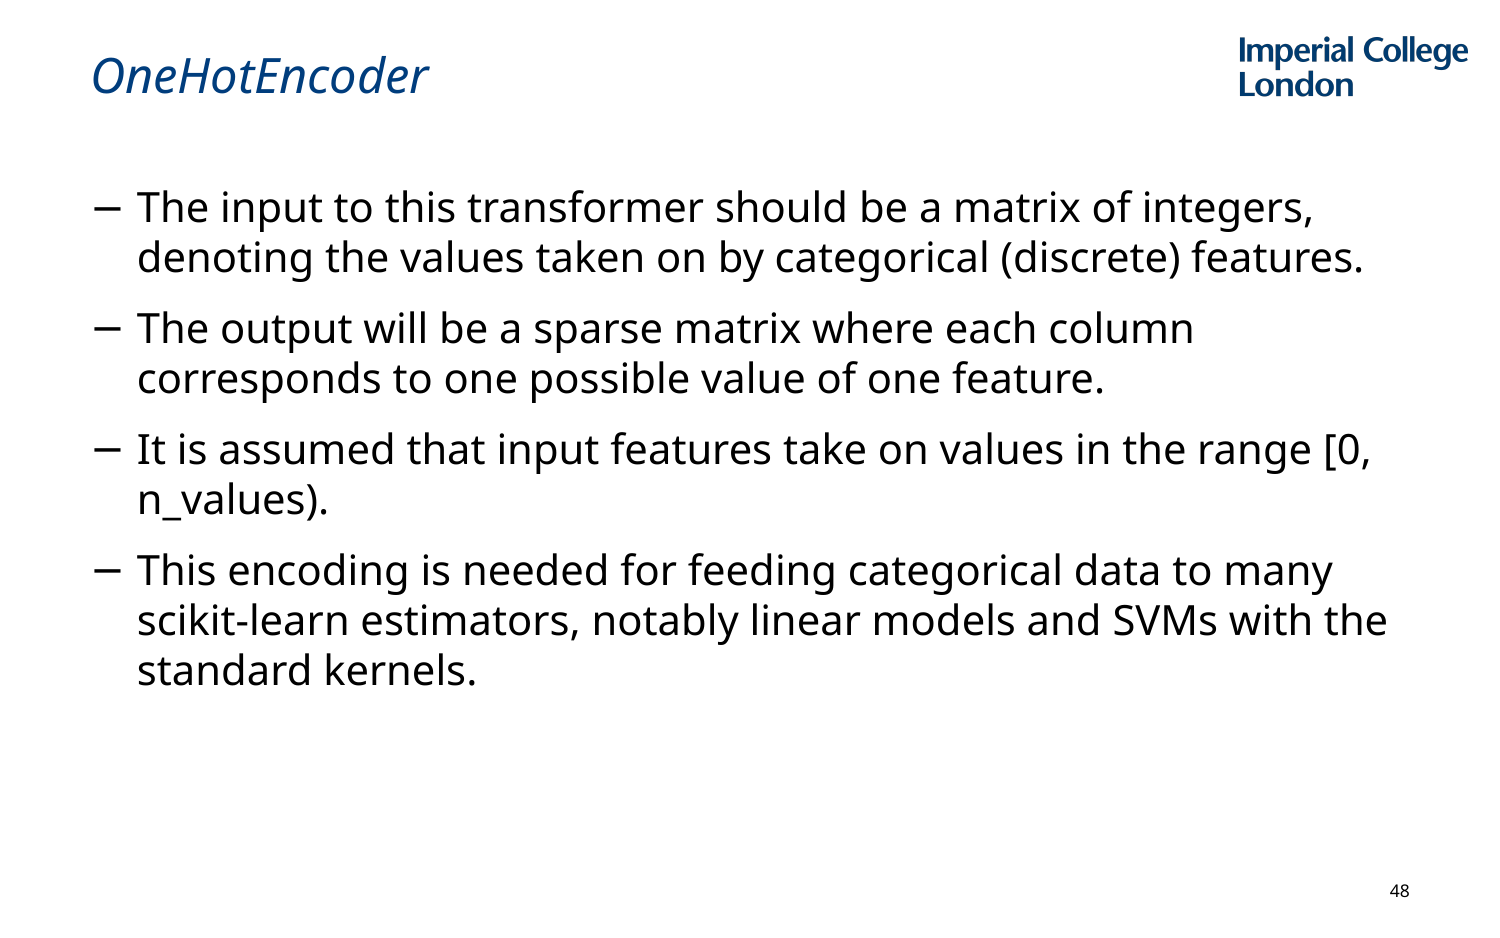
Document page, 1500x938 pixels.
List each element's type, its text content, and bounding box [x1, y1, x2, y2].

list The input to this transformer should be a matrix of integers, denoting the values taken on by categorical (discrete) features. The output will be a sparse matrix where each column corresponds to one possible value of one feature. It is assumed that input features take on values in the range [0, n_values). This encoding is needed for feeding categorical data to many scikit-learn estimators, notably linear models and SVMs with the standard kernels. [75, 173, 1425, 853]
picture [1425, 18, 1486, 114]
slide_number 48 [1074, 872, 1426, 920]
title OneHotEncoder [75, 0, 1425, 153]
